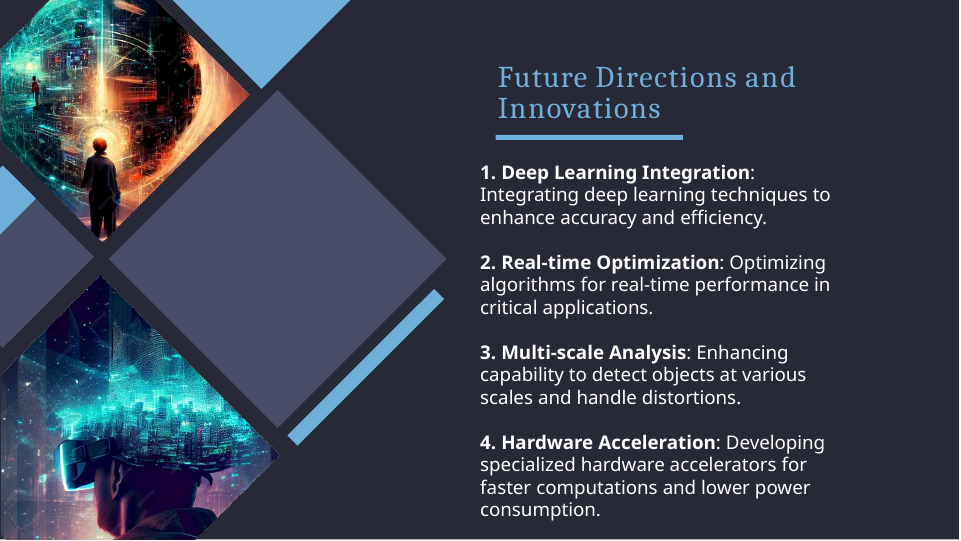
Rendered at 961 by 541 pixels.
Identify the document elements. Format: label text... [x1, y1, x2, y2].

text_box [0, 0, 447, 540]
title Future Directions and Innovations [495, 53, 816, 153]
text_box Deep Learning Integration: Integrating deep learning techniques to enhance accuracy and efficiency. 2. Real-time Optimization: Optimizing algorithms for real-time performance in critical applications. 3. Multi-scale Analysis: Enhancing capability to detect objects at various scales and handle distortions. 4. Hardware Acceleration: Developing specialized hardware accelerators for faster computations and lower power consumption. [480, 157, 849, 541]
text_box [495, 134, 683, 140]
